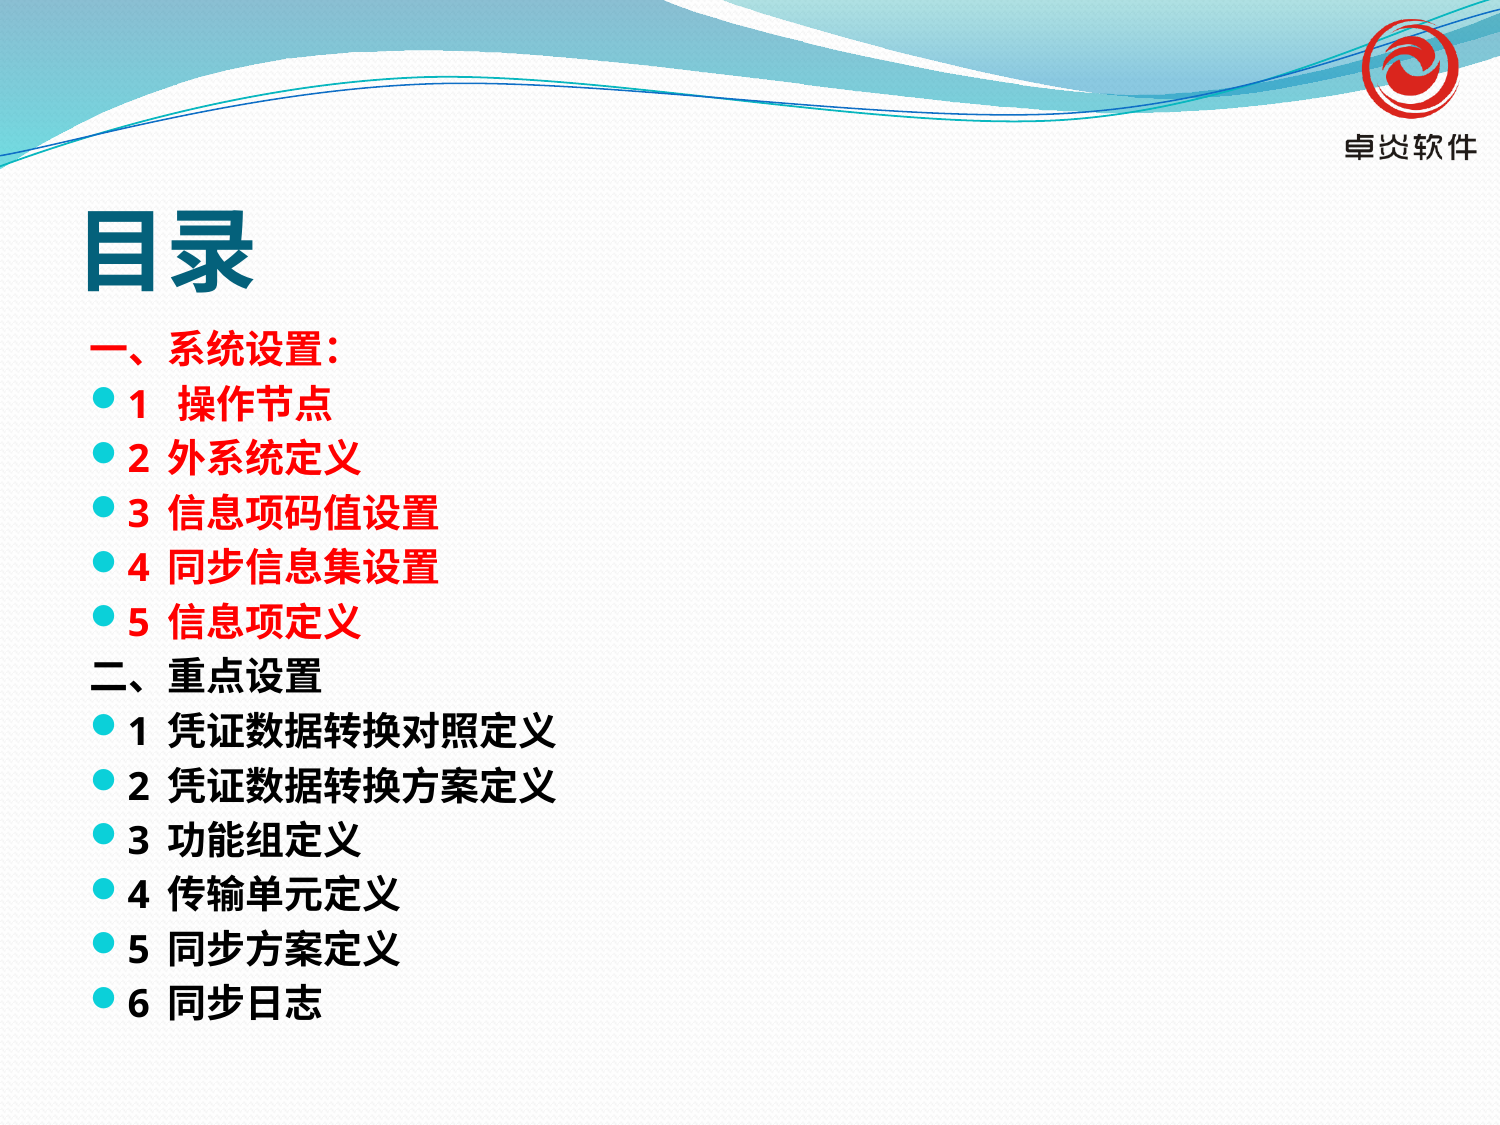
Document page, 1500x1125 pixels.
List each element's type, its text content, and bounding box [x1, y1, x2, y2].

title 目录 [75, 115, 1425, 303]
picture [1324, 2, 1497, 176]
list 一、系统设置： 1 操作节点 2 外系统定义 3 信息项码值设置 4 同步信息集设置 5 信息项定义 二、重点设置 1 凭证数据转换对照定义 2 凭证数据转换方案定义 3 功能组定义 4 传输单元定义 5 同步方案定义 6 同步日志 [75, 317, 1425, 1038]
